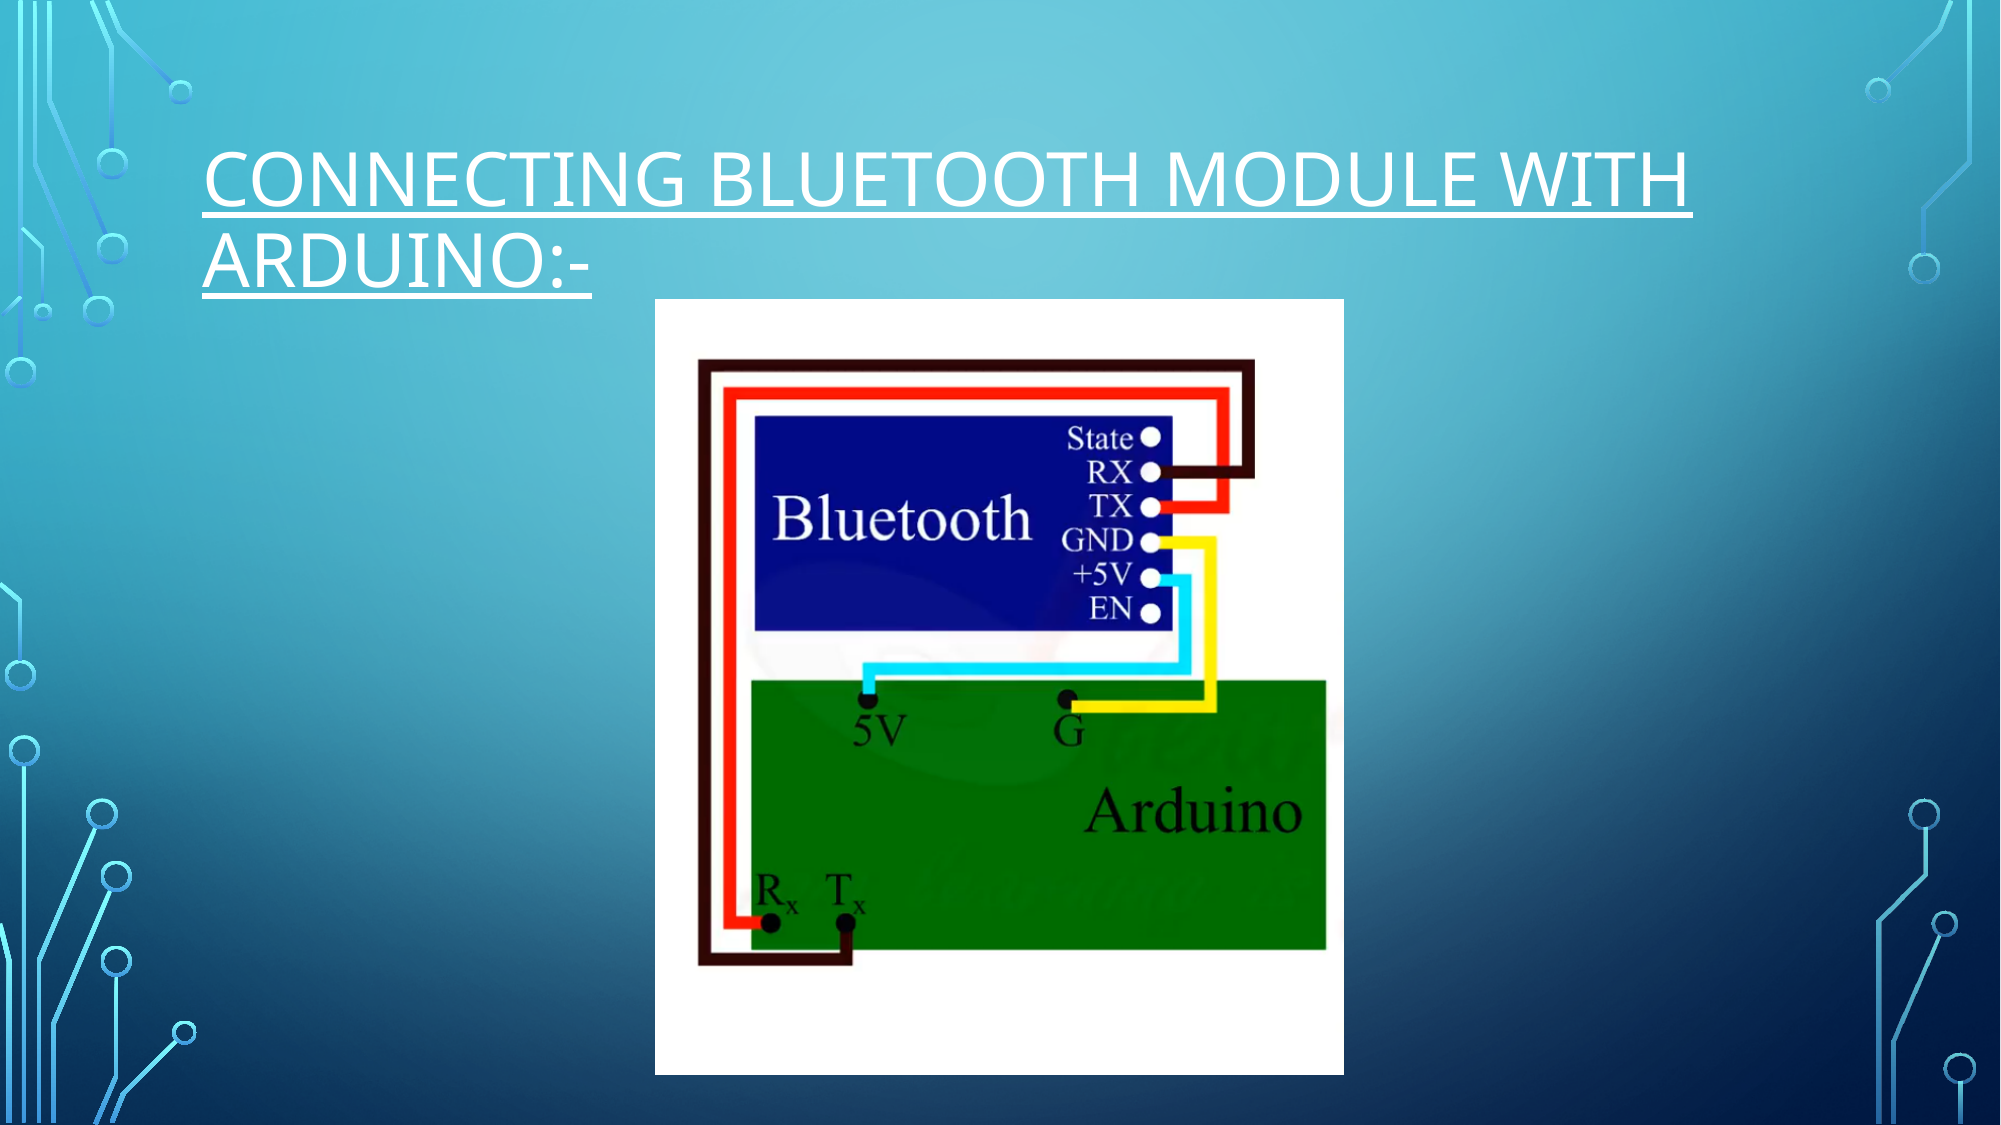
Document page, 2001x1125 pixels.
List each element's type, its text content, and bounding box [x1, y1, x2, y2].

picture [655, 298, 1344, 1076]
title CONNECTING Bluetooth module with Arduino:- [187, 101, 1813, 344]
